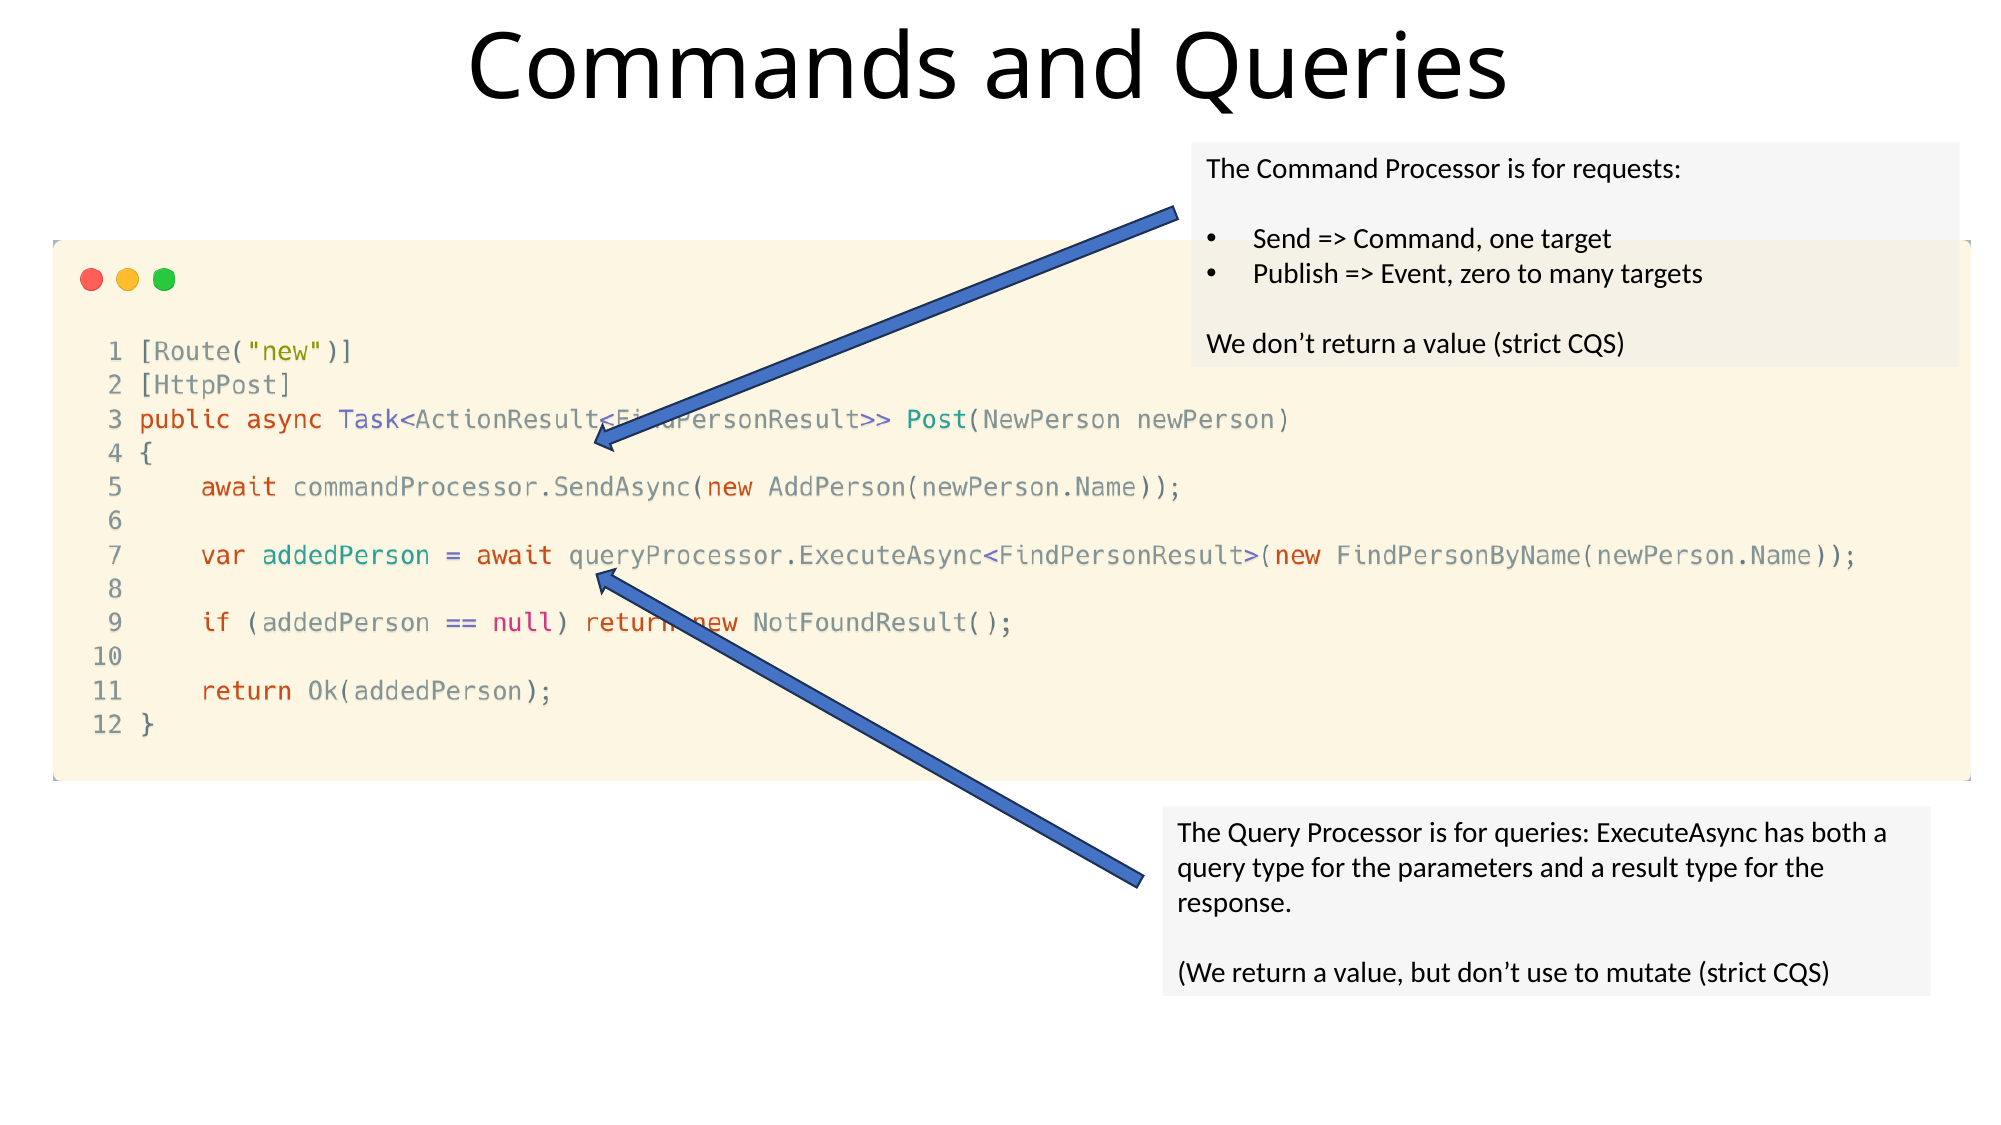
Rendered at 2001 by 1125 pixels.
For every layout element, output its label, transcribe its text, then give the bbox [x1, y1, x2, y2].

text_box Commands and Queries [17, 12, 1960, 230]
text_box The Query Processor is for queries: ExecuteAsync has both a query type for the parameters and a result type for the response. (We return a value, but don’t use to mutate (strict CQS) [1162, 806, 1931, 996]
text_box [946, 781, 1145, 889]
picture [53, 240, 1971, 781]
text_box [1085, 205, 1180, 240]
text_box The Command Processor is for requests: Send => Command, one target Publish => Event, zero to many targets We don’t return a value (strict CQS) [1191, 142, 1960, 240]
